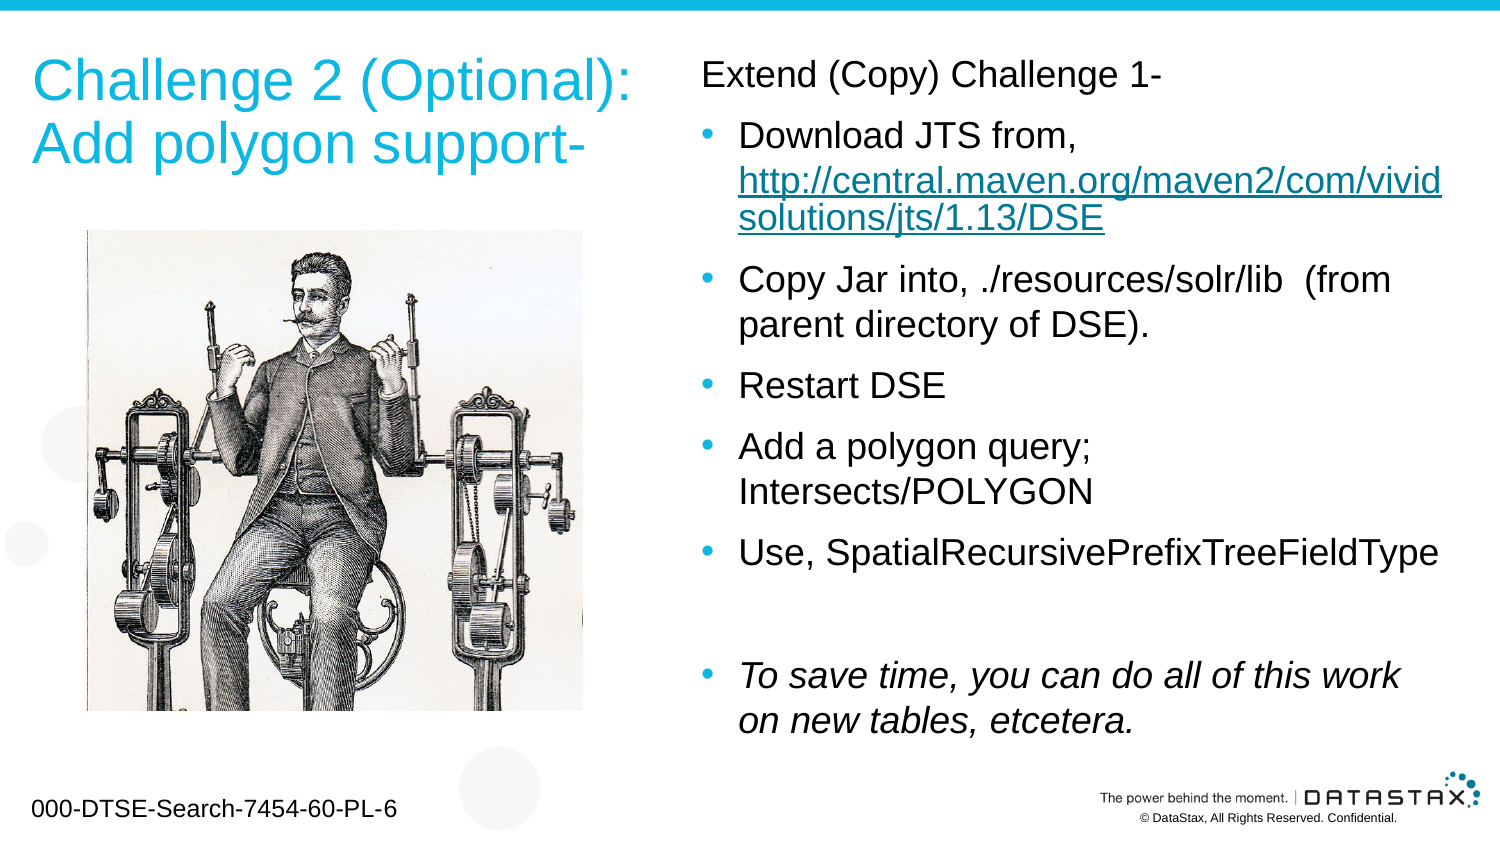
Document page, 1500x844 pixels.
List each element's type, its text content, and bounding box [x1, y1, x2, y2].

slide_number 000-DTSE-Search-7454-60-PL-6 [16, 785, 720, 831]
slide_number © DataStax, All Rights Reserved. Confidential. [1125, 802, 1463, 834]
title Challenge 2 (Optional): Add polygon support- [32, 101, 658, 191]
list Extend (Copy) Challenge 1- Download JTS from, http://central.maven.org/maven2/com/vividsolutions/jts/1.13/DSE Copy Jar into, ./resources/solr/lib (from parent directory of DSE). Restart DSE Add a polygon query; Intersects/POLYGON Use, SpatialRecursivePrefixTreeFieldType To save time, you can do all of this work on new tables, etcetera. [699, 42, 1463, 624]
picture [1085, 756, 1495, 823]
picture [85, 229, 583, 711]
